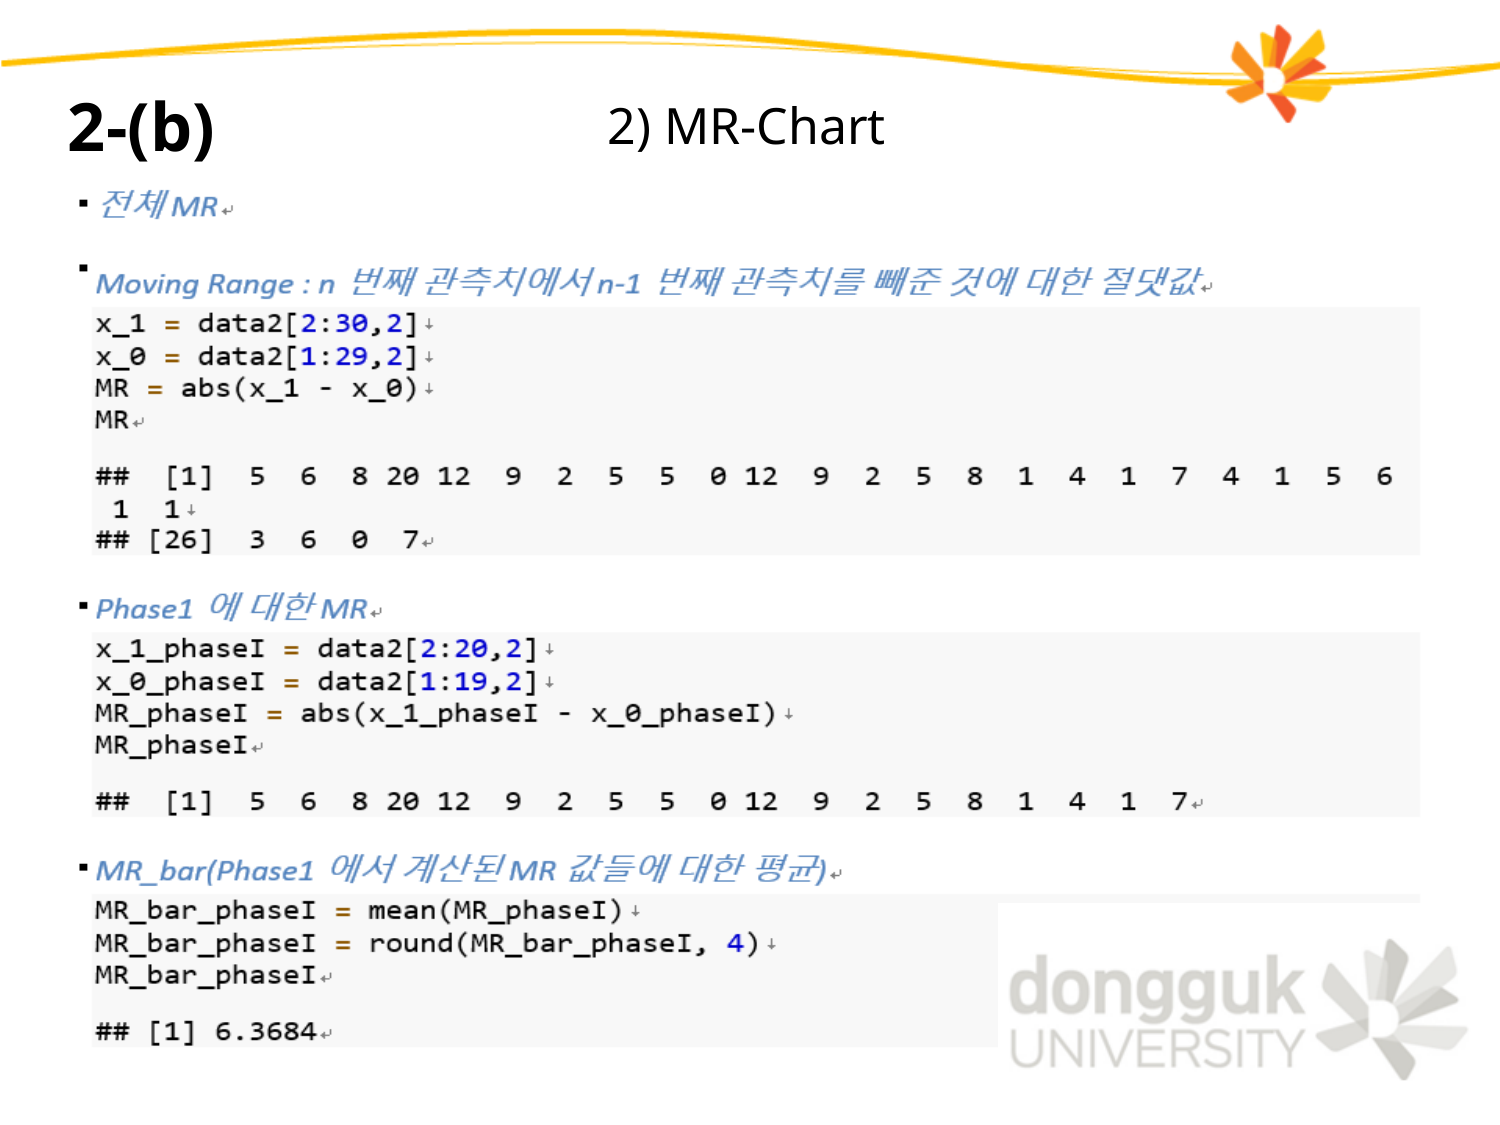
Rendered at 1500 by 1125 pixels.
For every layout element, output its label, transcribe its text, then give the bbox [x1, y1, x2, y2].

text_box 2-(b) [53, 76, 807, 172]
text_box 2) MR-Chart [593, 86, 1066, 162]
picture [0, 23, 1500, 1094]
